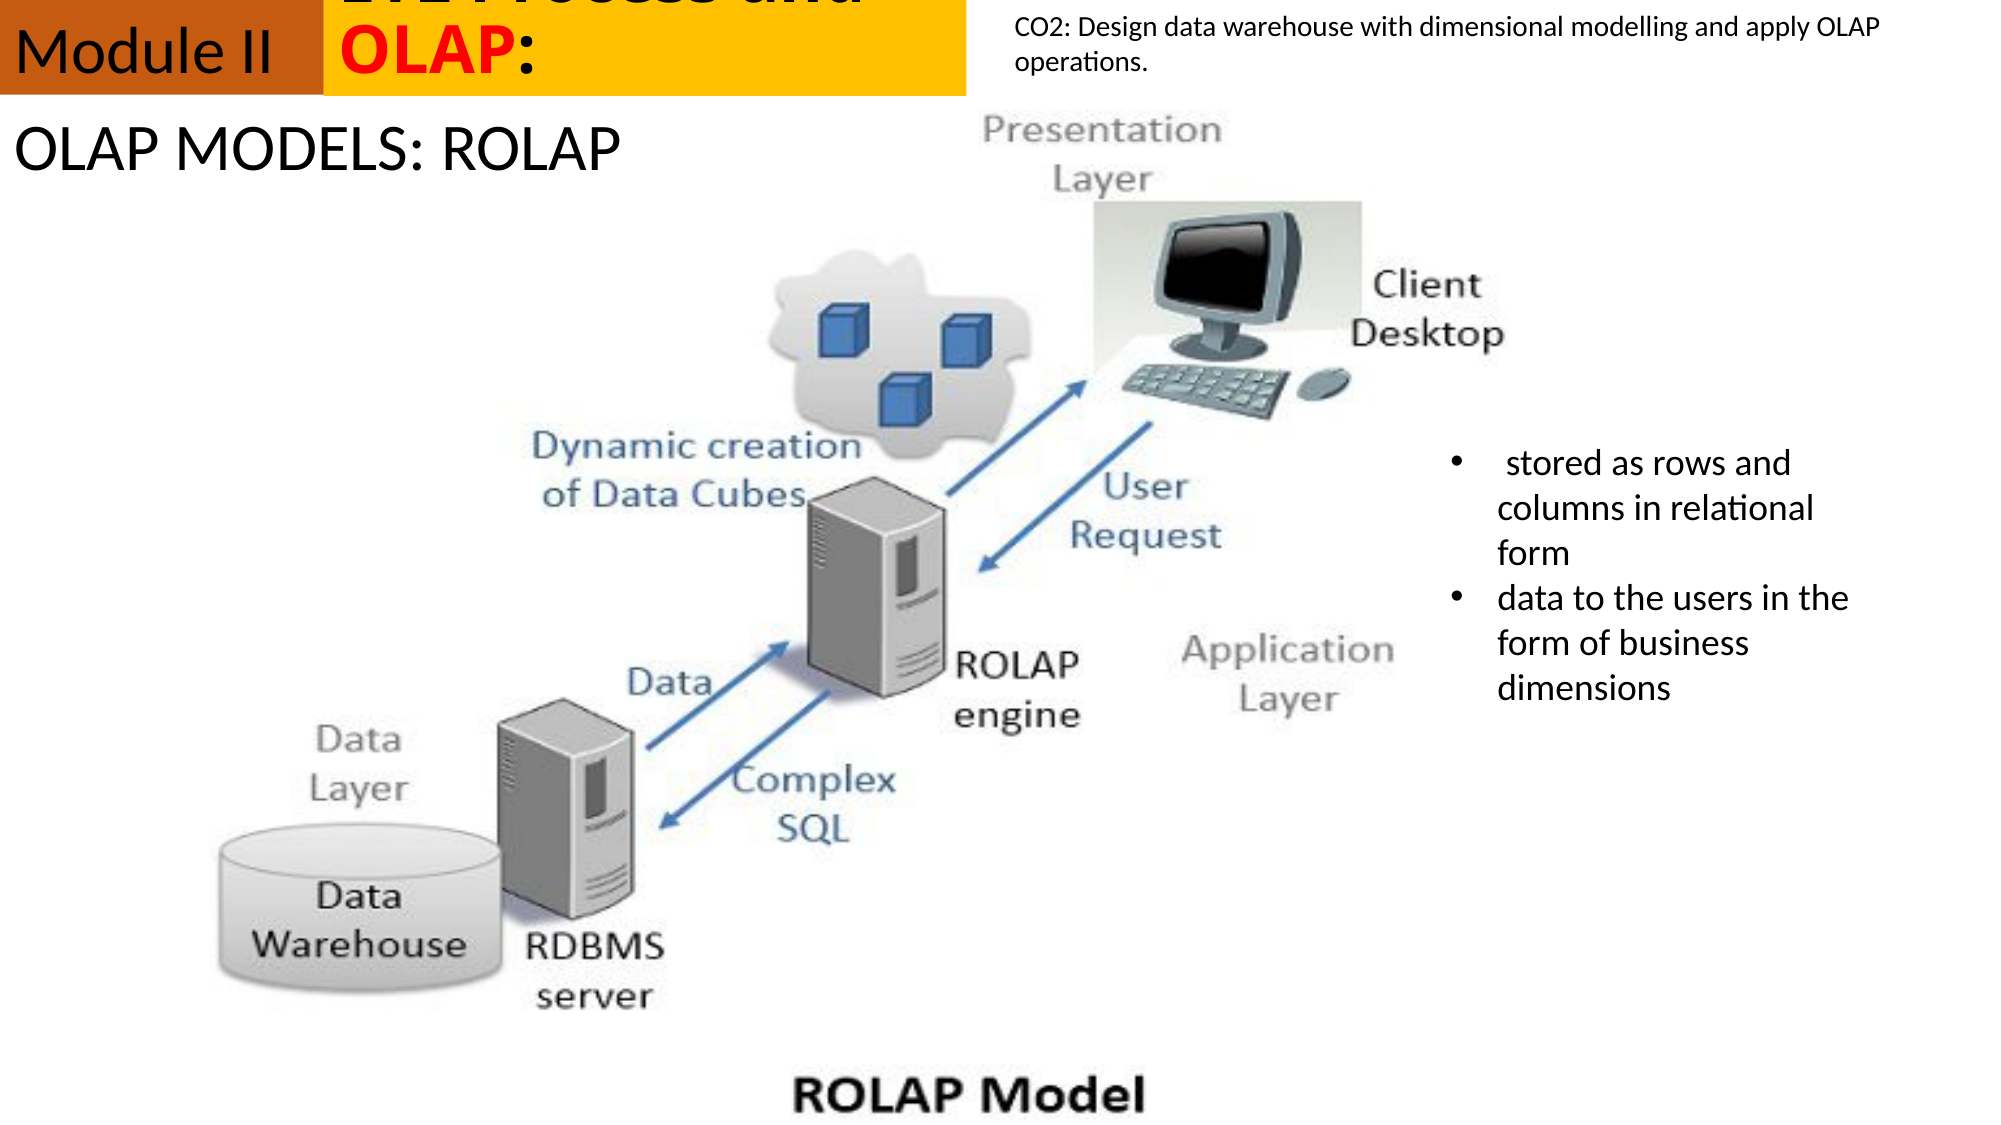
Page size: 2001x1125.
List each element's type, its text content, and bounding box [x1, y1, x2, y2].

text_box OLAP MODELS: ROLAP [0, 95, 1869, 191]
text_box CO2: Design data warehouse with dimensional modelling and apply OLAP operations. [999, 0, 2000, 120]
text_box stored as rows and columns in relational form data to the users in the form of business dimensions [1511, 430, 1869, 716]
picture [209, 110, 1511, 1125]
text_box Module II [0, 0, 324, 95]
title ETL Process and OLAP: [324, 0, 967, 95]
